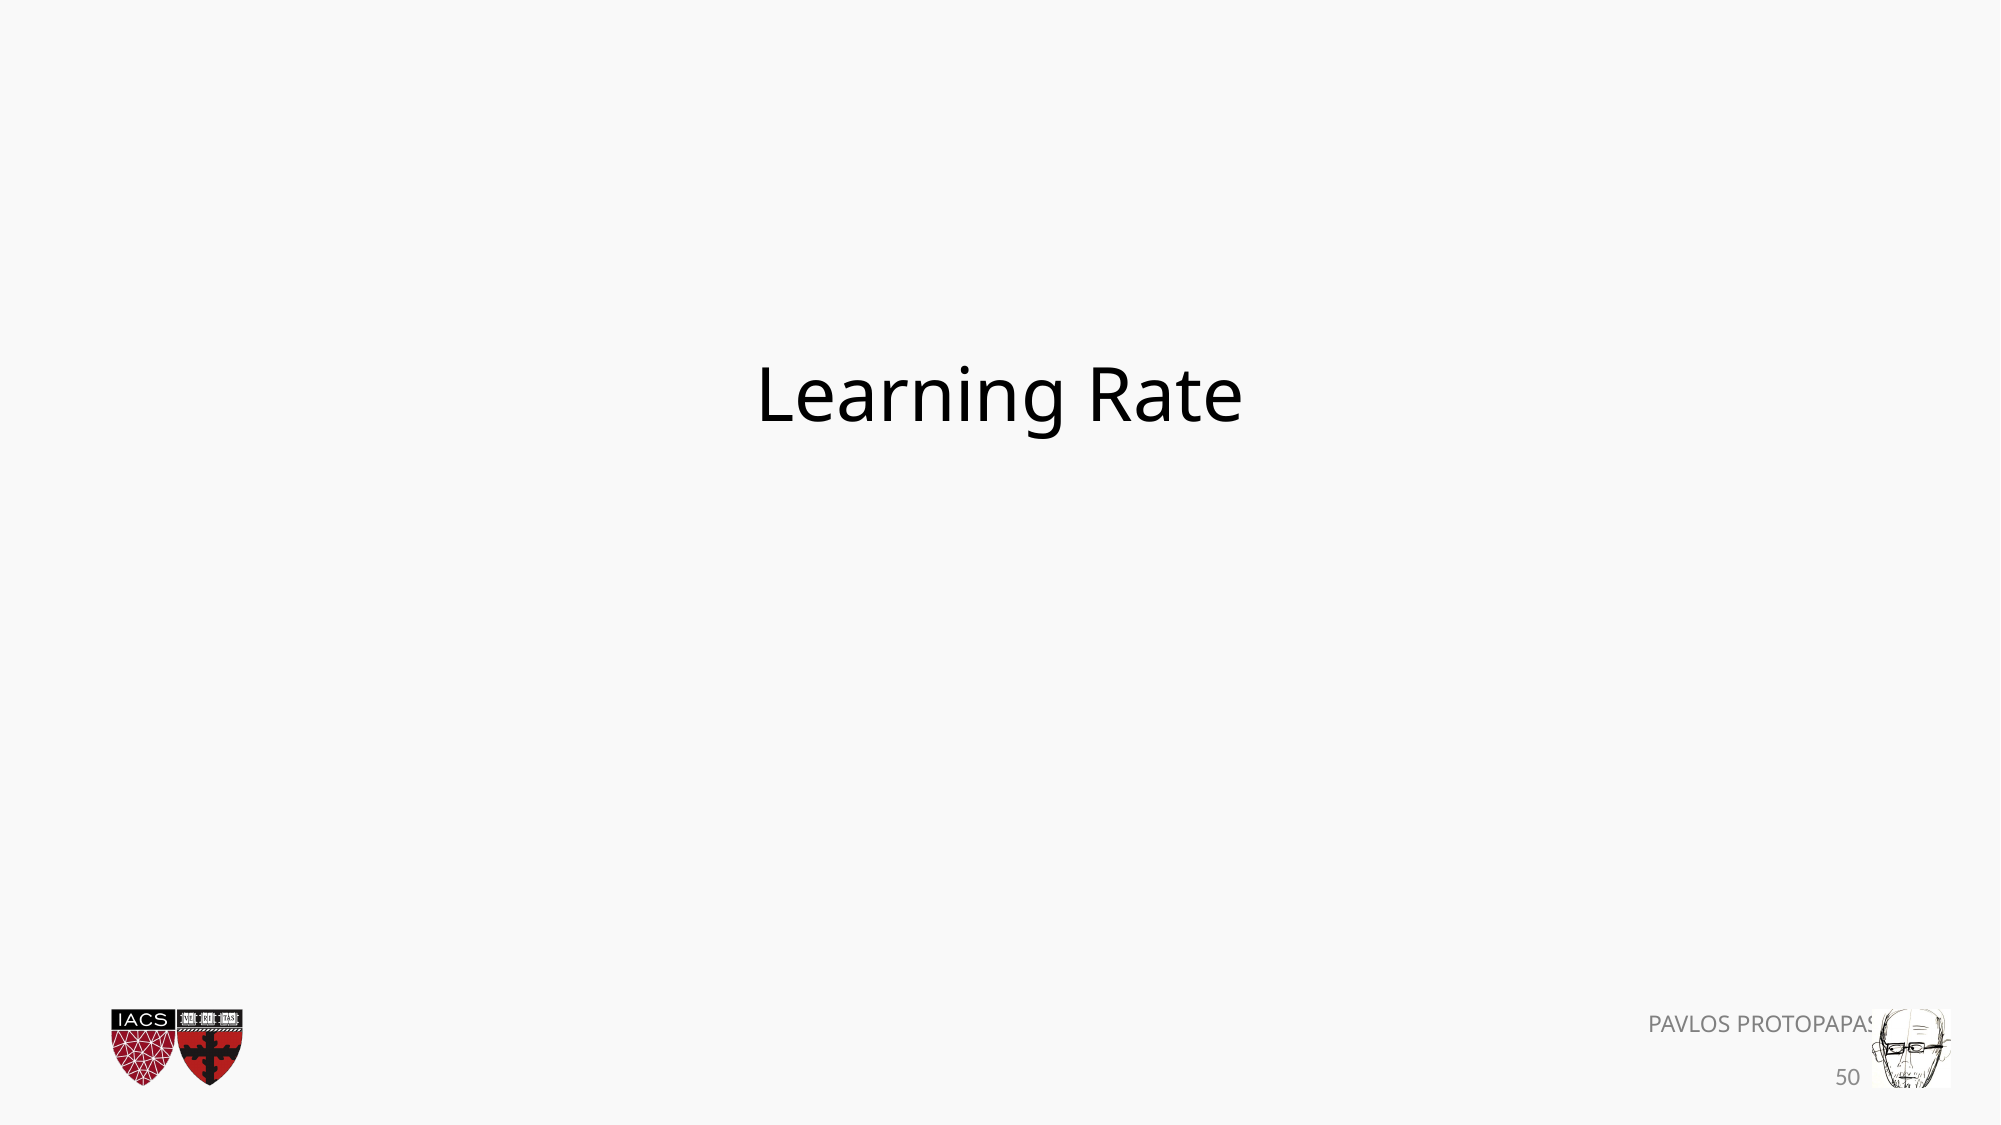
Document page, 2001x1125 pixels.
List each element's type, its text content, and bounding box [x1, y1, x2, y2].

slide_number 50 [1408, 1045, 1876, 1105]
picture [109, 1009, 243, 1086]
picture [1872, 1009, 1951, 1088]
title Learning Rate [99, 339, 1900, 465]
